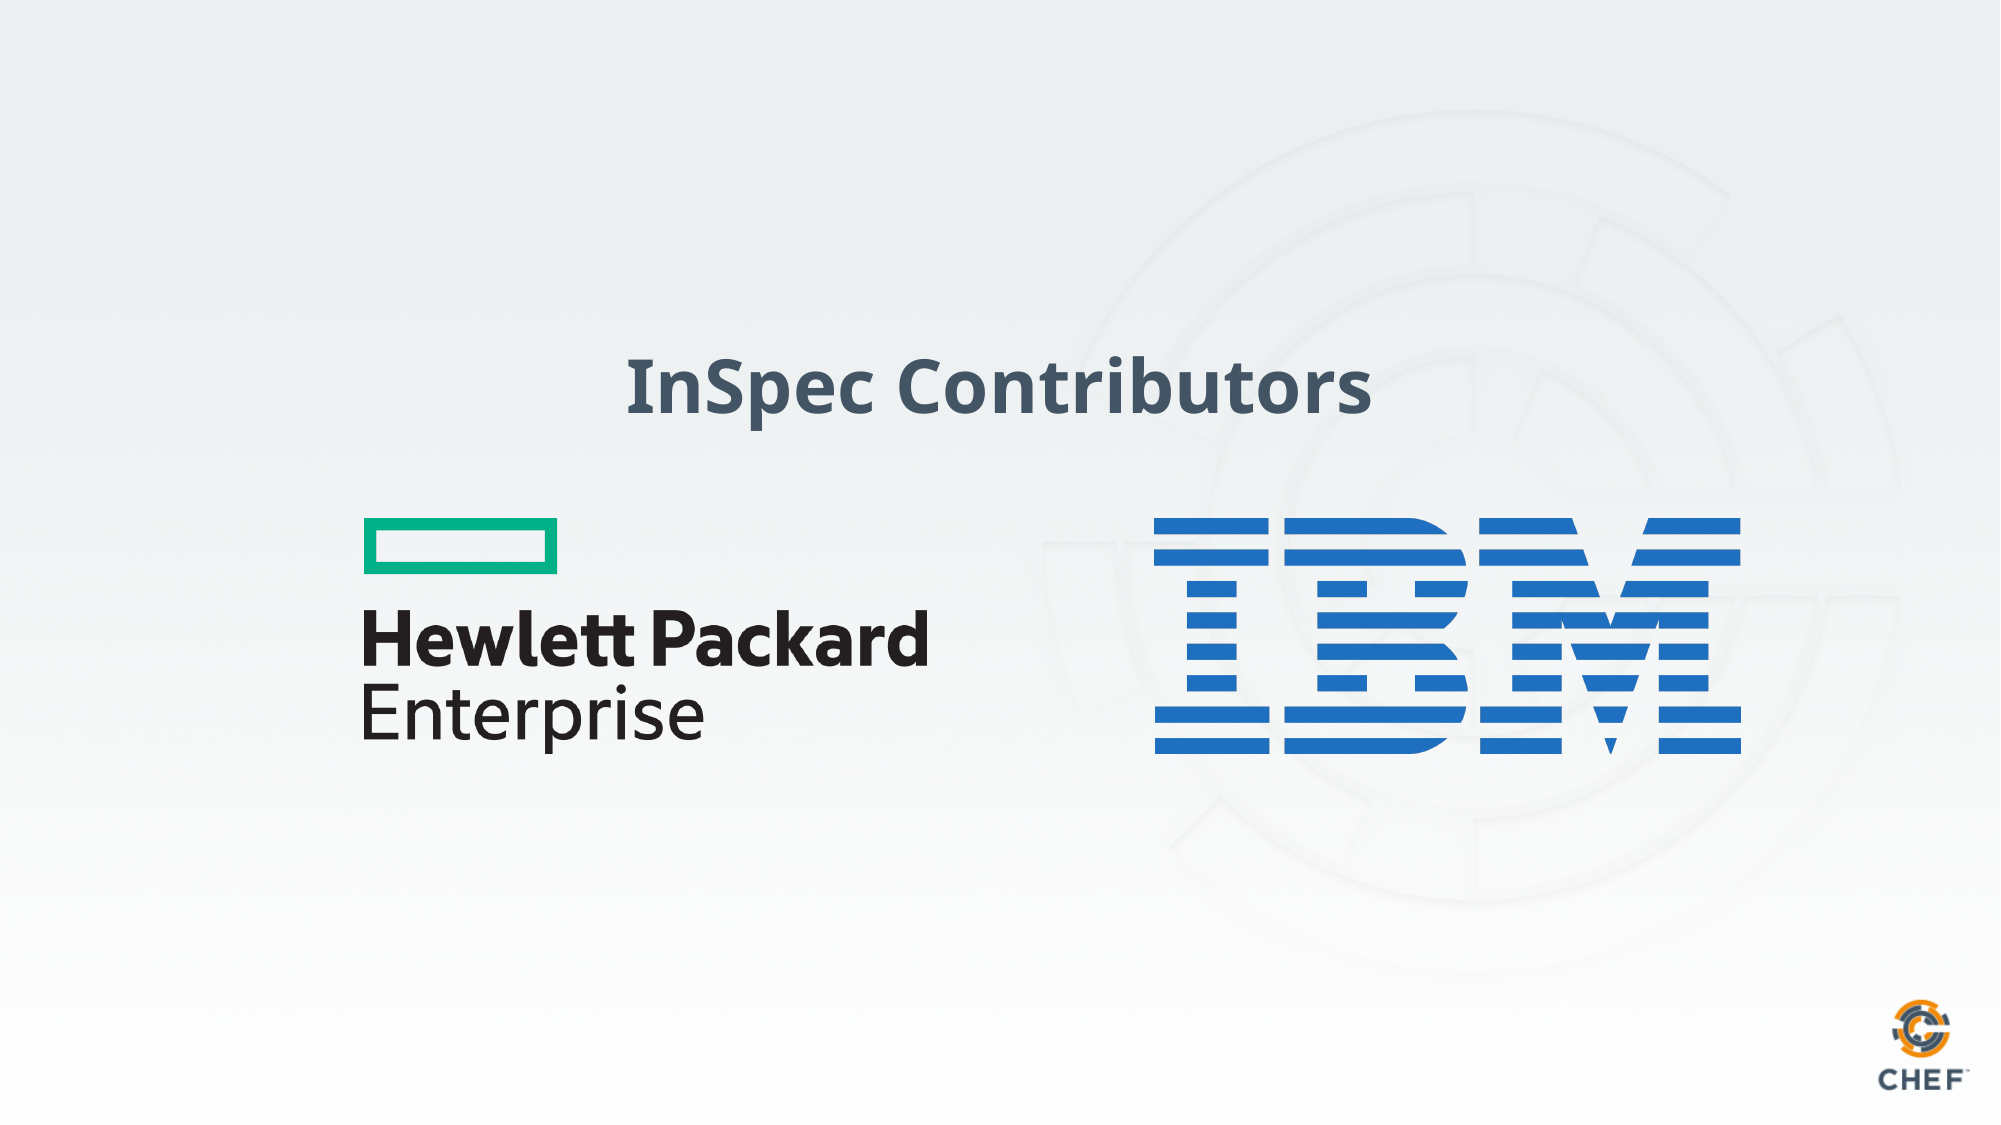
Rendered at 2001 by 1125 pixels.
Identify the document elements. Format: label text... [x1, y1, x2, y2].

title InSpec Contributors [325, 307, 1676, 472]
picture [0, 0, 2001, 1125]
